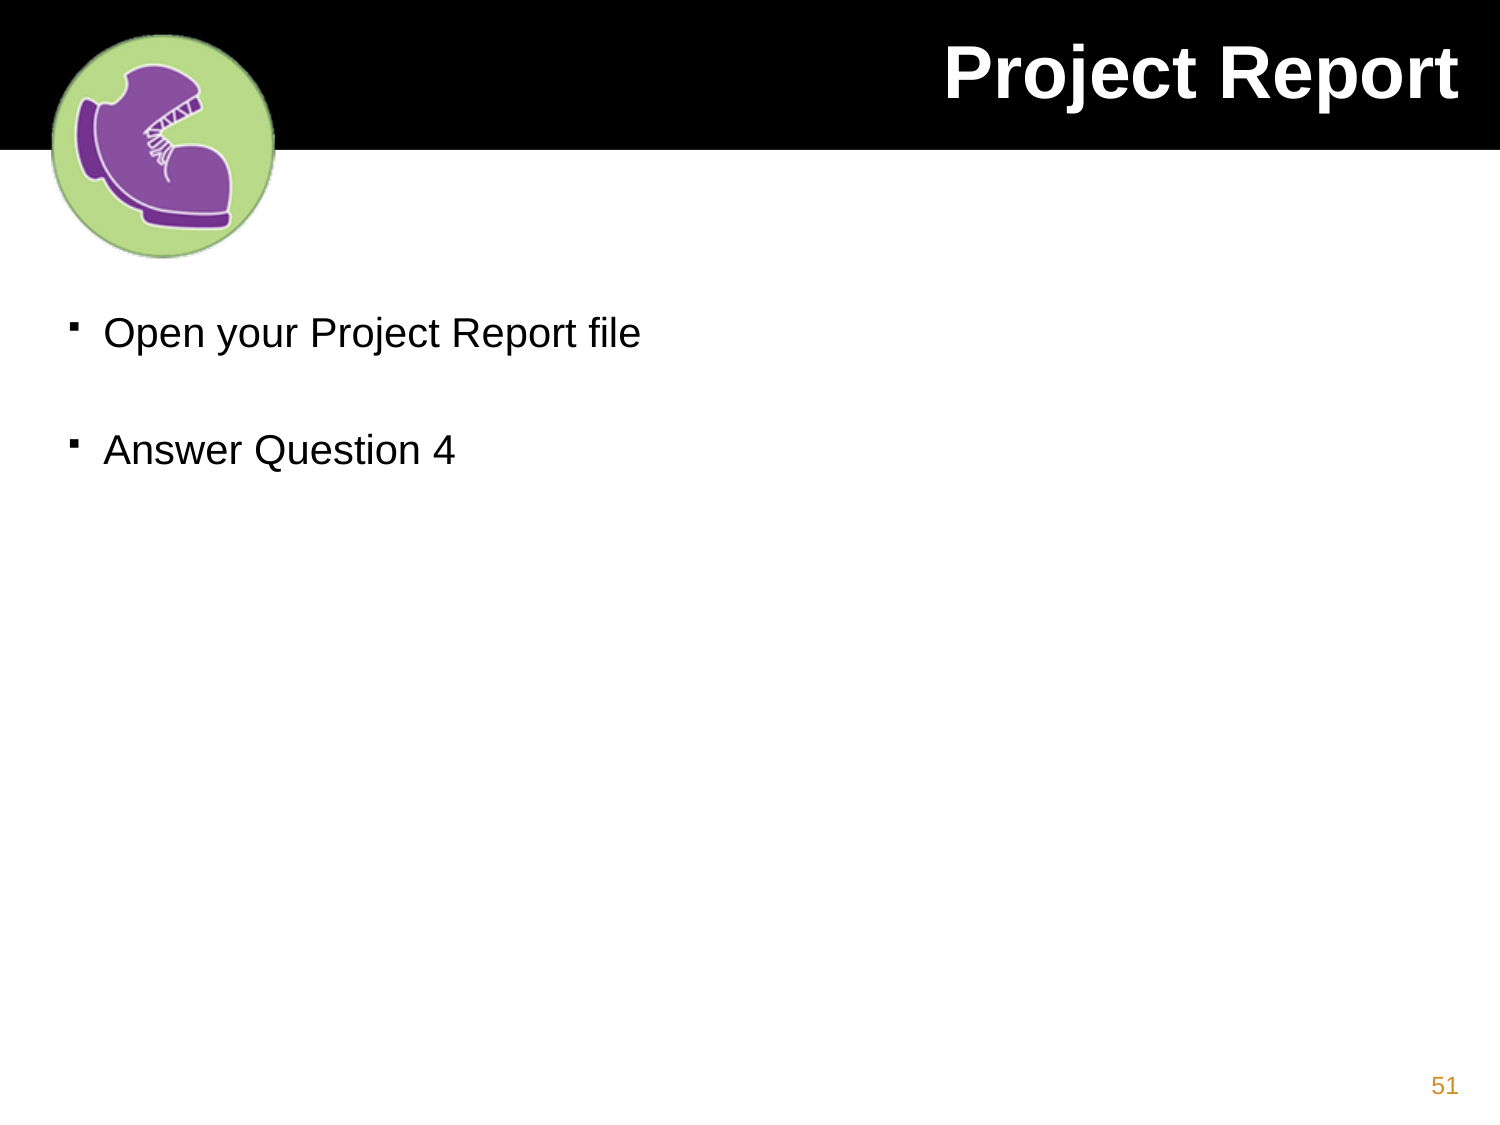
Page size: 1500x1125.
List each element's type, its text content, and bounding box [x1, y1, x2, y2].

text_box Open your Project Report file Answer Question 4 [49, 298, 1463, 480]
title Project Report [50, 0, 1475, 138]
slide_number 51 [1350, 1061, 1475, 1103]
picture [47, 31, 280, 263]
